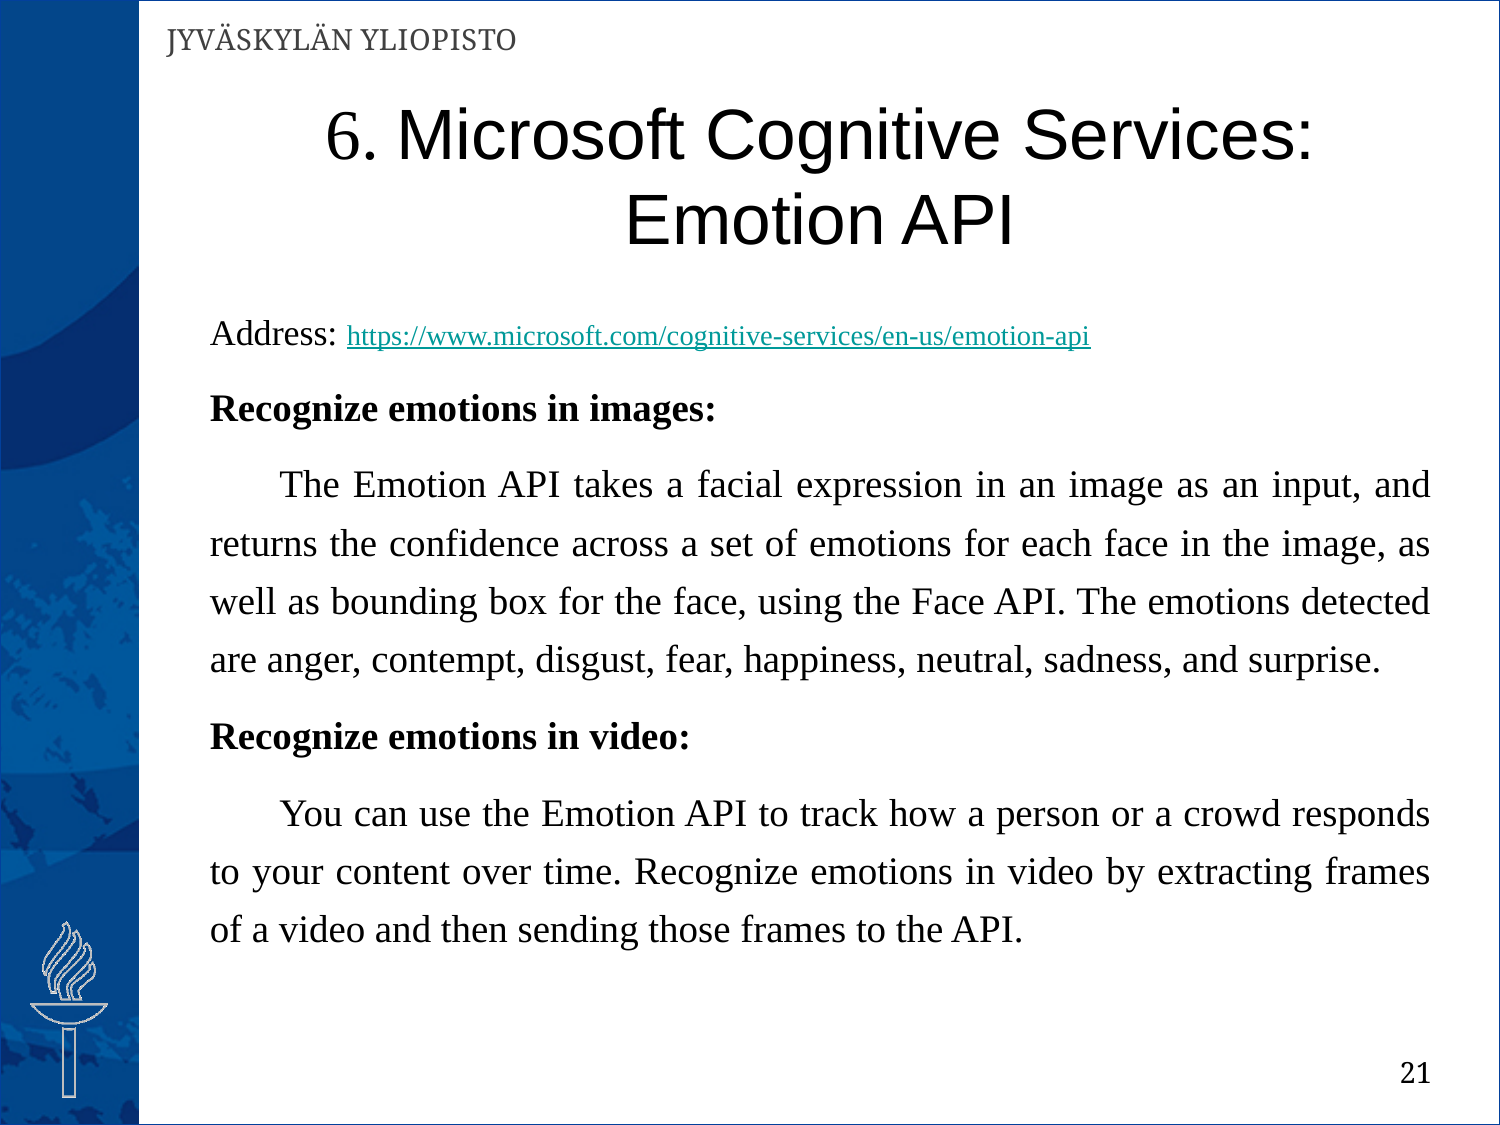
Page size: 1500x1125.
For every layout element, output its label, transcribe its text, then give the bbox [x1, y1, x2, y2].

picture [1, 1, 139, 1124]
slide_number 21 [1092, 1046, 1448, 1125]
title 6. Microsoft Cognitive Services: Emotion API [194, 79, 1448, 268]
list Address: https://www.microsoft.com/cognitive-services/en-us/emotion-api Recognize emotions in images: The Emotion API takes a facial expression in an image as an input, and returns the confidence across a set of emotions for each face in the image, as well as bounding box for the face, using the Face API. The emotions detected are anger, contempt, disgust, fear, happiness, neutral, sadness, and surprise. Recognize emotions in video: You can use the Emotion API to track how a person or a crowd responds to your content over time. Recognize emotions in video by extracting frames of a video and then sending those frames to the API. [194, 290, 1448, 1024]
